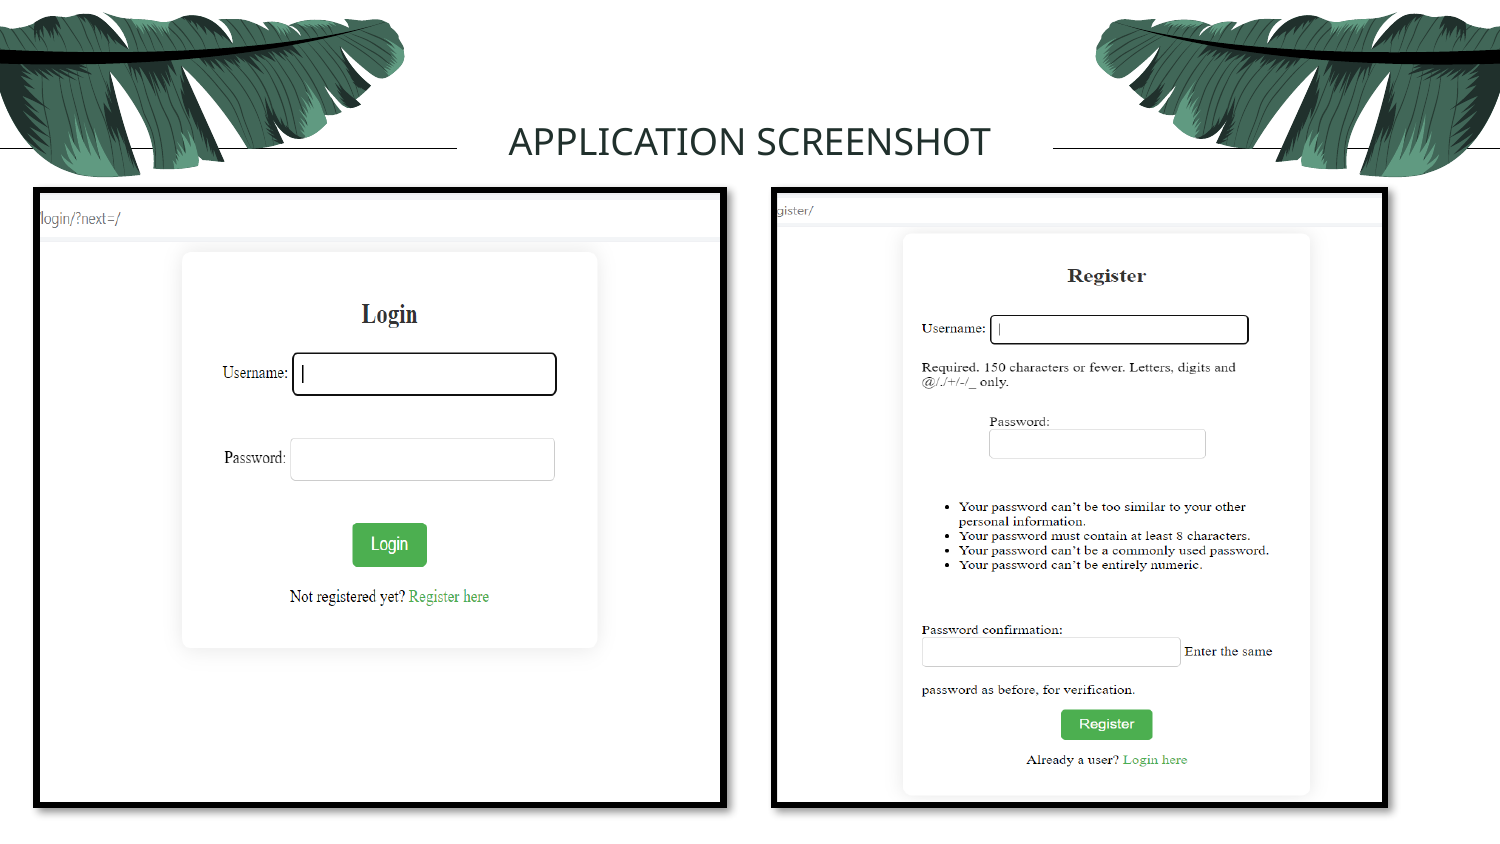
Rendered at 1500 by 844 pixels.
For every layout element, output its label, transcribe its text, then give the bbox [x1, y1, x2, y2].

title APPLICATION SCREENSHOT [446, 102, 1054, 194]
picture [777, 192, 1383, 803]
picture [39, 192, 721, 803]
